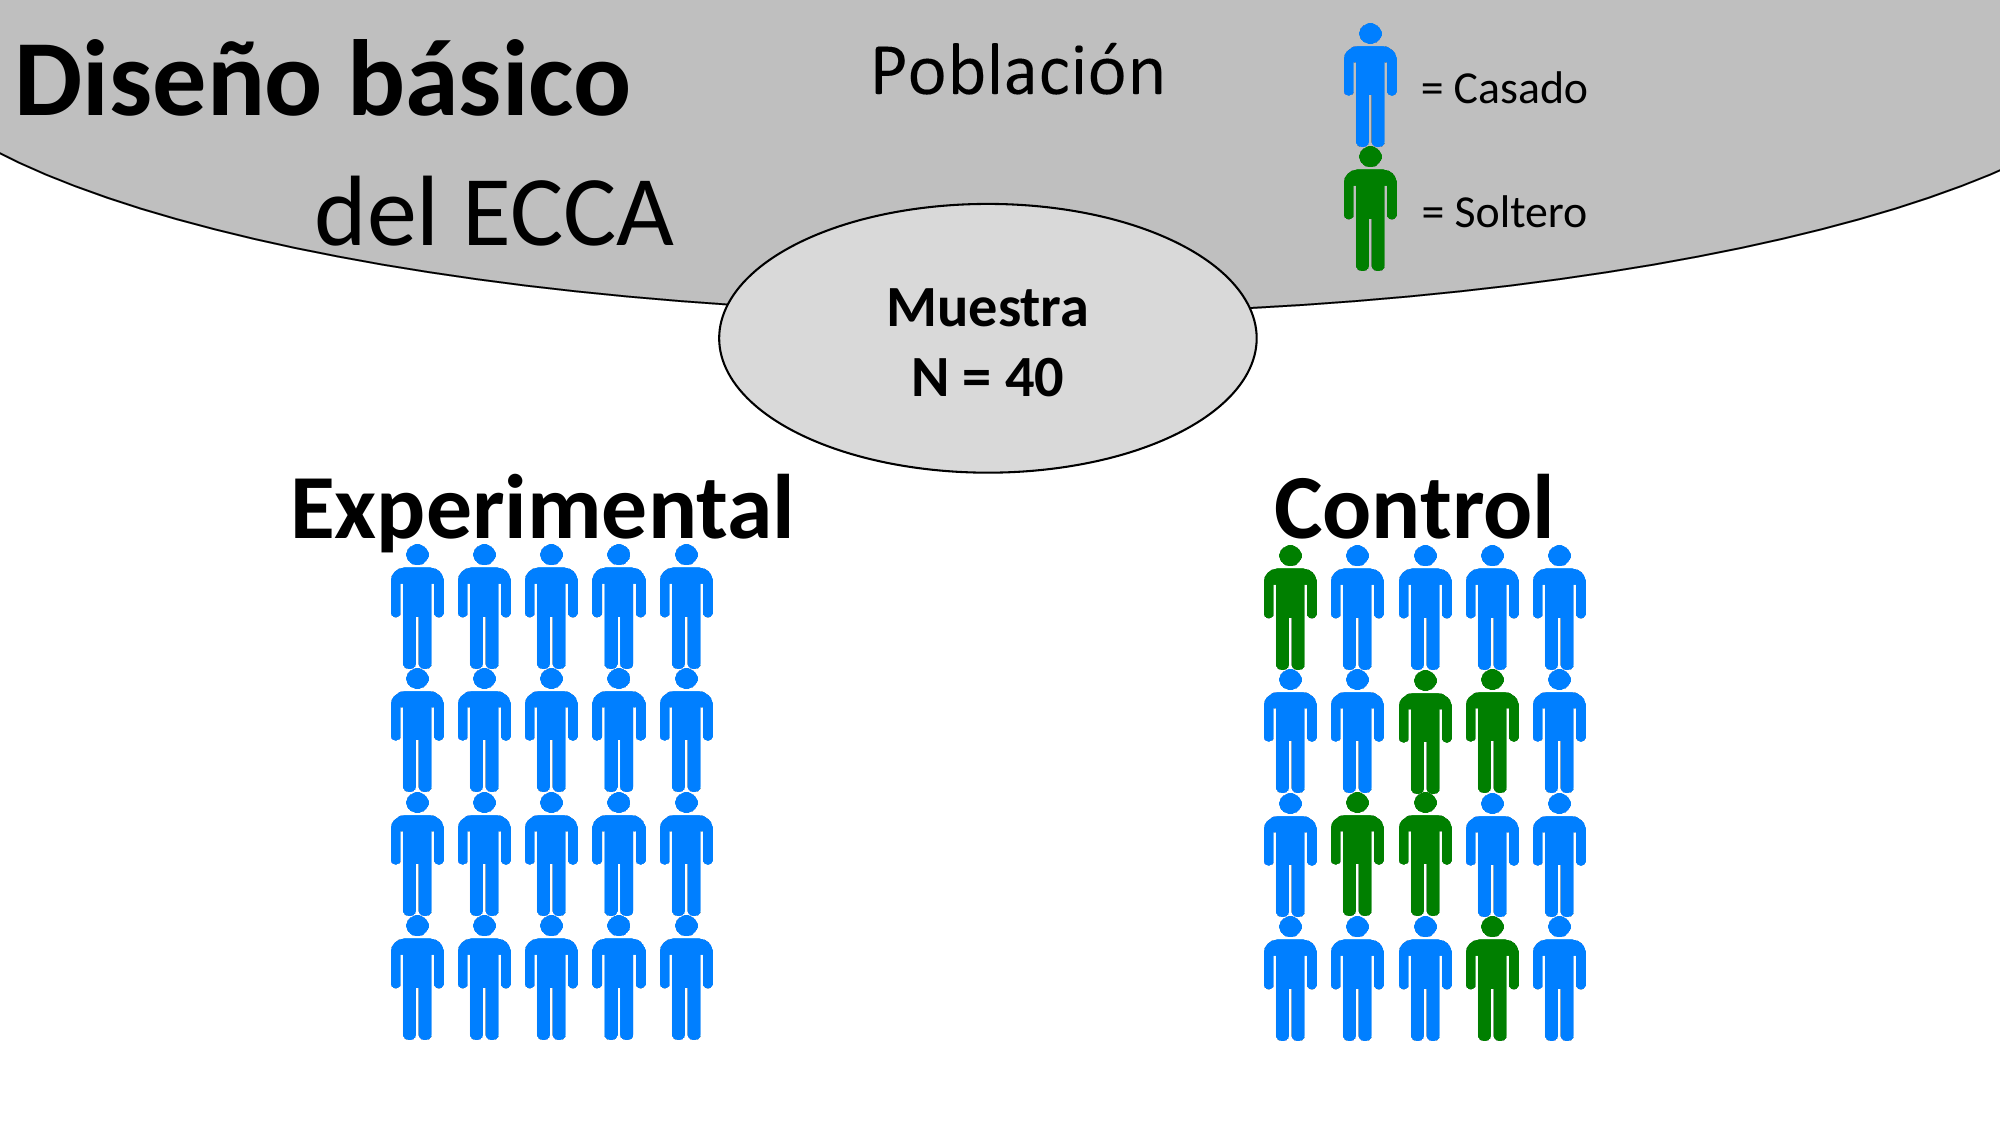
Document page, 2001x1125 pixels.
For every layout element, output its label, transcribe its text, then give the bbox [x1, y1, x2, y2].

text_box Muestra N = 40 [718, 316, 1258, 474]
text_box Experimental [275, 439, 828, 565]
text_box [1256, 545, 1593, 1041]
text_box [1336, 23, 1606, 271]
picture [0, 0, 2000, 316]
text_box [383, 544, 720, 1040]
text_box Control [1259, 439, 1588, 545]
